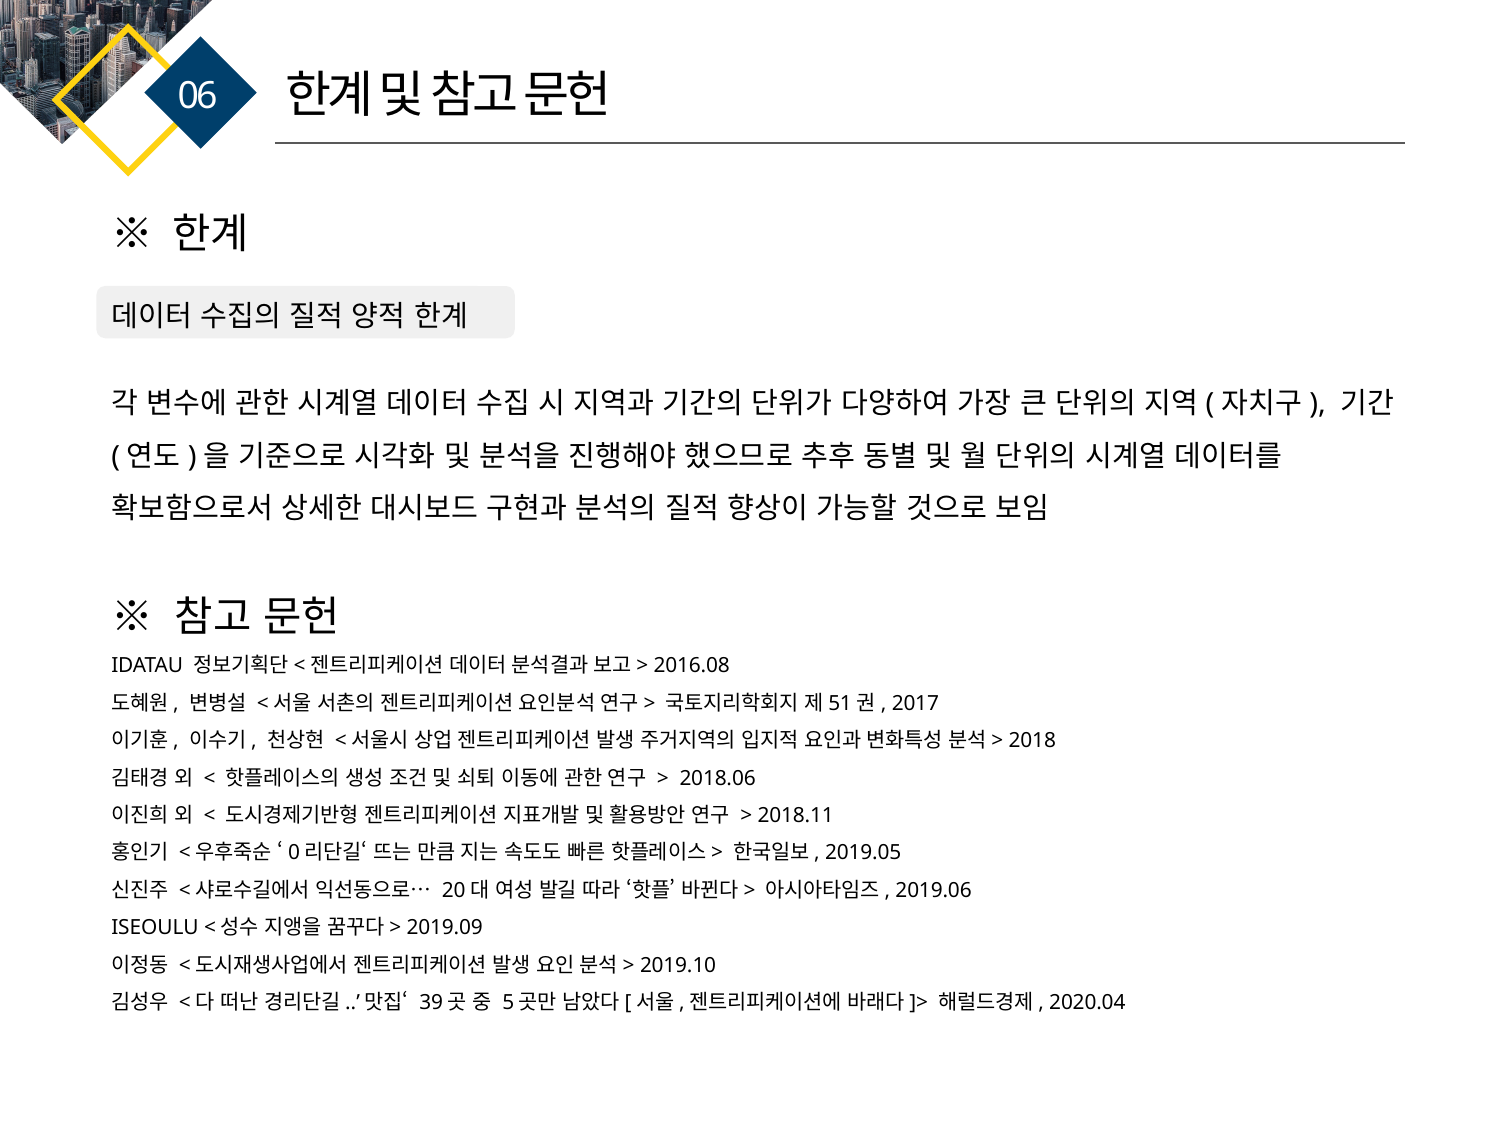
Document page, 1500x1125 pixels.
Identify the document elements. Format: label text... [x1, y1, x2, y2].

text_box ※ 한계 데이터 수집의 질적 양적 한계 각 변수에 관한 시계열 데이터 수집 시 지역과 기간의 단위가 다양하여 가장 큰 단위의 지역(자치구), 기간(연도)을 기준으로 시각화 및 분석을 진행해야 했으므로 추후 동별 및 월 단위의 시계열 데이터를 확보함으로서 상세한 대시보드 구현과 분석의 질적 향상이 가능할 것으로 보임 ※ 참고 문헌 IDATAU 정보기획단<젠트리피케이션 데이터 분석결과 보고> 2016.08 도혜원, 변병설 <서울 서촌의 젠트리피케이션 요인분석 연구> 국토지리학회지 제51권, 2017 이기훈, 이수기, 천상현 <서울시 상업 젠트리피케이션 발생 주거지역의 입지적 요인과 변화특성 분석> 2018 김태경 외 < 핫플레이스의 생성 조건 및 쇠퇴 이동에 관한 연구 > 2018.06 이진희 외 < 도시경제기반형 젠트리피케이션 지표개발 및 활용방안 연구 > 2018.11 홍인기 <우후죽순 ‘0리단길‘ 뜨는 만큼 지는 속도도 빠른 핫플레이스> 한국일보, 2019.05 신진주 <샤로수길에서 익선동으로… 20대 여성 발길 따라 ‘핫플’ 바뀐다> 아시아타임즈, 2019.06 ISEOULU <성수 지앵을 꿈꾸다> 2019.09 이정동 <도시재생사업에서 젠트리피케이션 발생 요인 분석> 2019.10 김성우 <다 떠난 경리단길..’맛집‘ 39곳 중 5곳만 남았다[서울,젠트리피케이션에 바래다]> 해럴드경제, 2020.04 [96, 199, 1424, 1022]
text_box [0, 0, 1405, 151]
